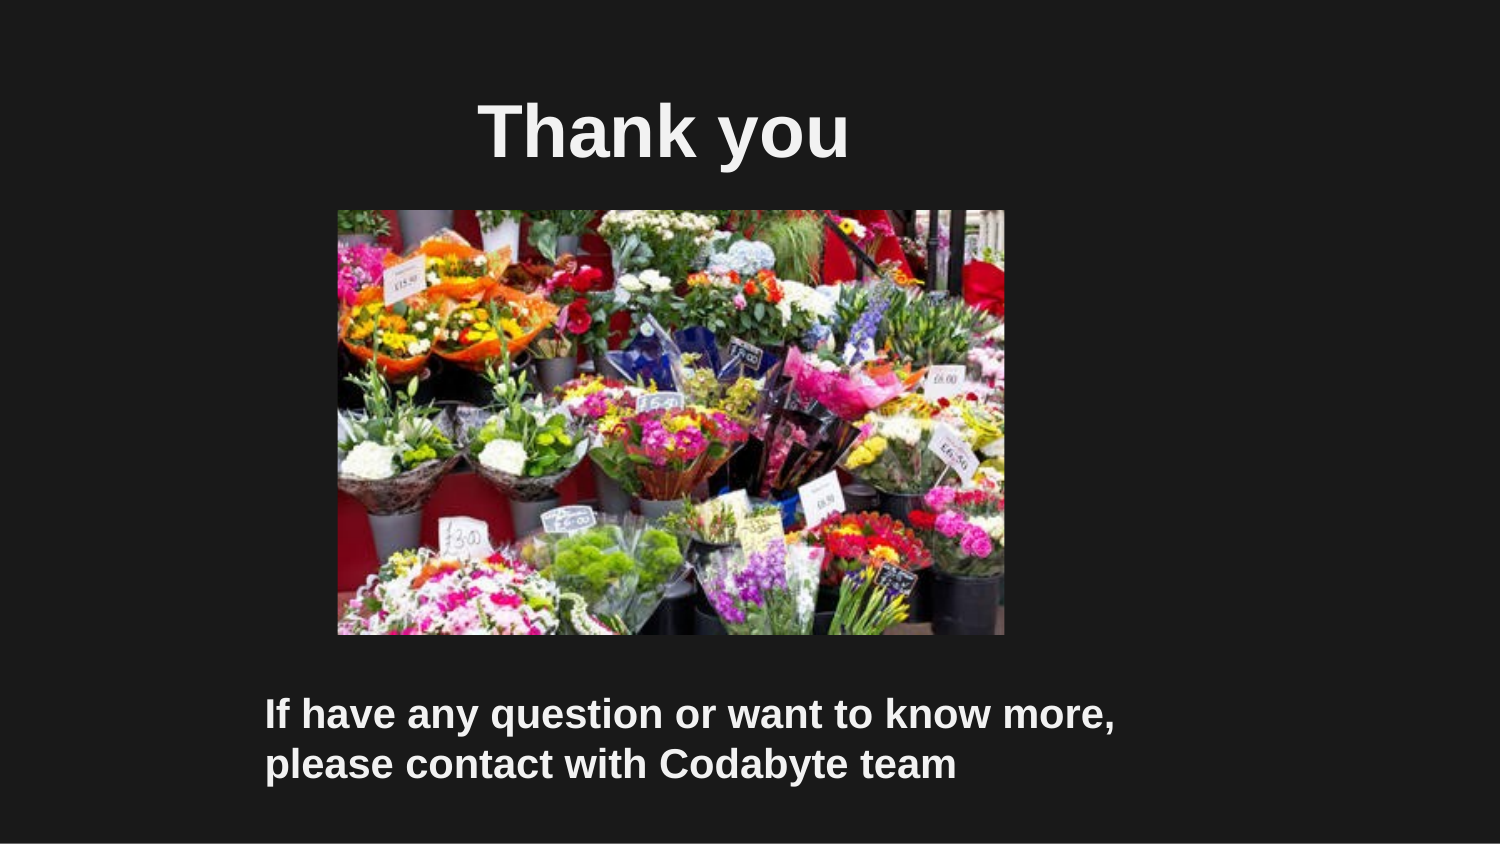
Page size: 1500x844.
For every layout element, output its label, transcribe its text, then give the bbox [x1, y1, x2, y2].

title Thank you [474, 80, 913, 210]
text_box [337, 210, 1005, 635]
text_box If have any question or want to know more, please contact with Codabyte team [262, 684, 1125, 787]
